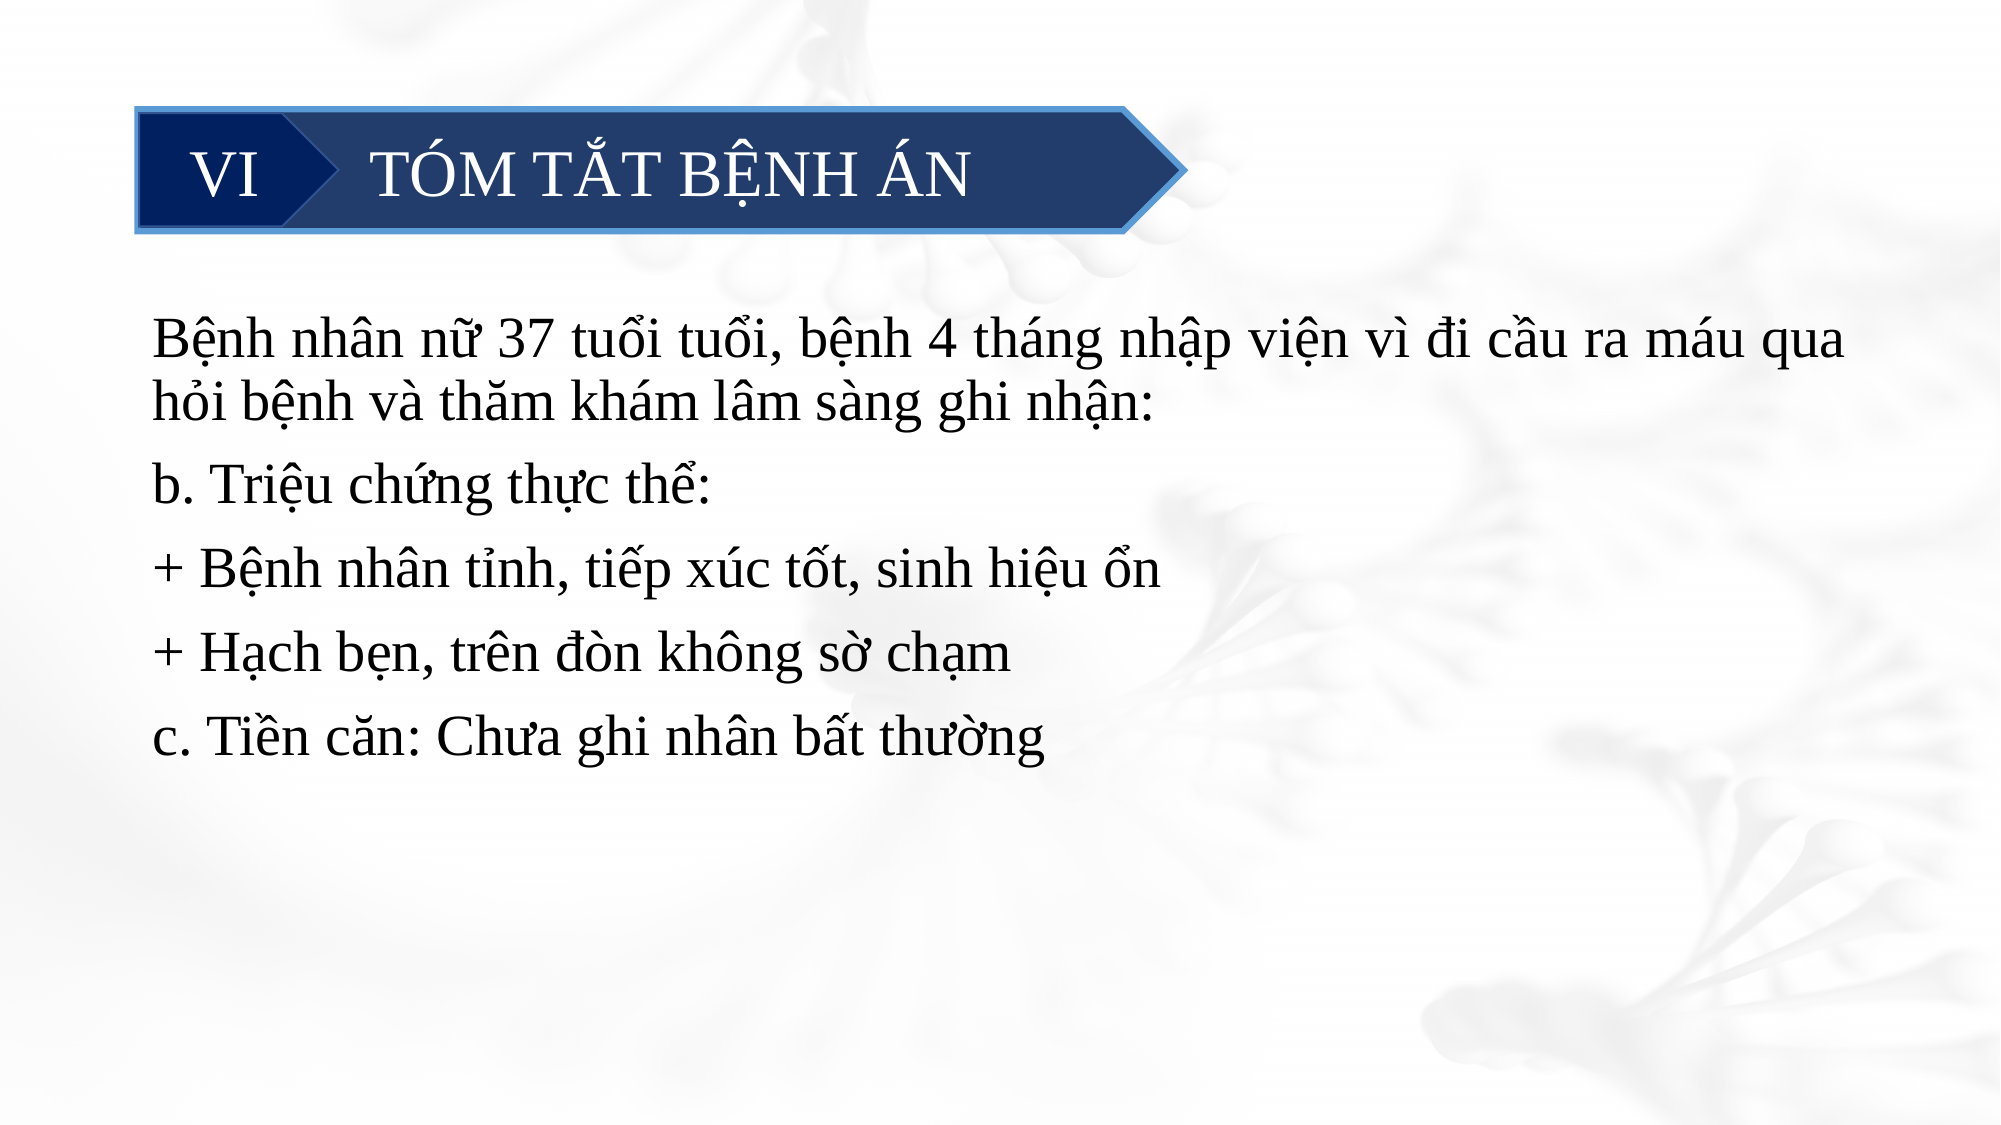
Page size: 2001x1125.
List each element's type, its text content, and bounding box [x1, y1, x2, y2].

list Bệnh nhân nữ 37 tuổi tuổi, bệnh 4 tháng nhập viện vì đi cầu ra máu qua hỏi bệnh và thăm khám lâm sàng ghi nhận: b. Triệu chứng thực thể: + Bệnh nhân tỉnh, tiếp xúc tốt, sinh hiệu ổn + Hạch bẹn, trên đòn không sờ chạm c. Tiền căn: Chưa ghi nhân bất thường [137, 299, 1863, 1014]
text_box VI [138, 112, 341, 228]
text_box TÓM TẮT BỆNH ÁN [136, 108, 1186, 233]
